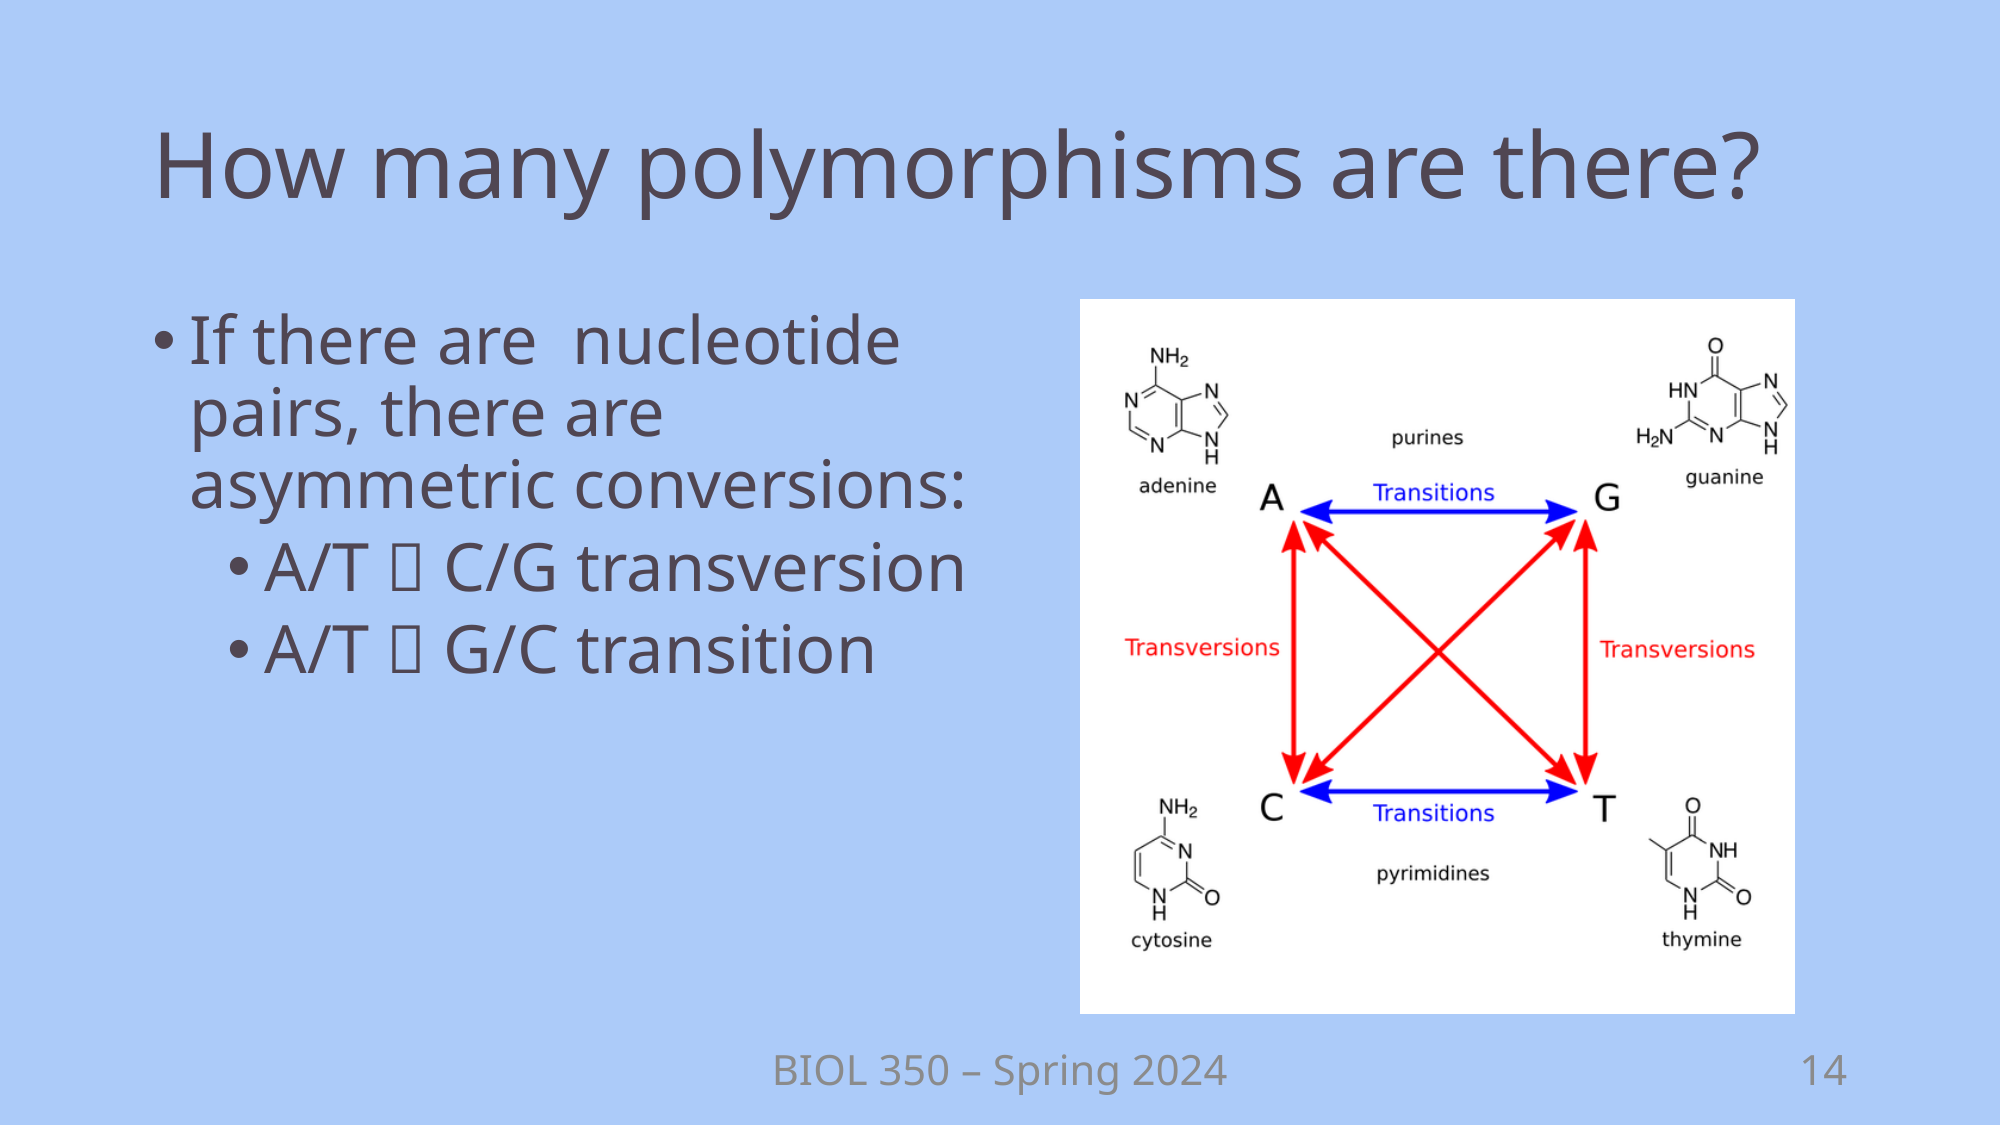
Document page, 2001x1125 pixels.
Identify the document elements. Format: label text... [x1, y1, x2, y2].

slide_number 14 [1412, 1042, 1863, 1103]
title How many polymorphisms are there? [137, 59, 1863, 278]
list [1080, 299, 1795, 1014]
footer BIOL 350 – Spring 2024 [662, 1042, 1338, 1103]
